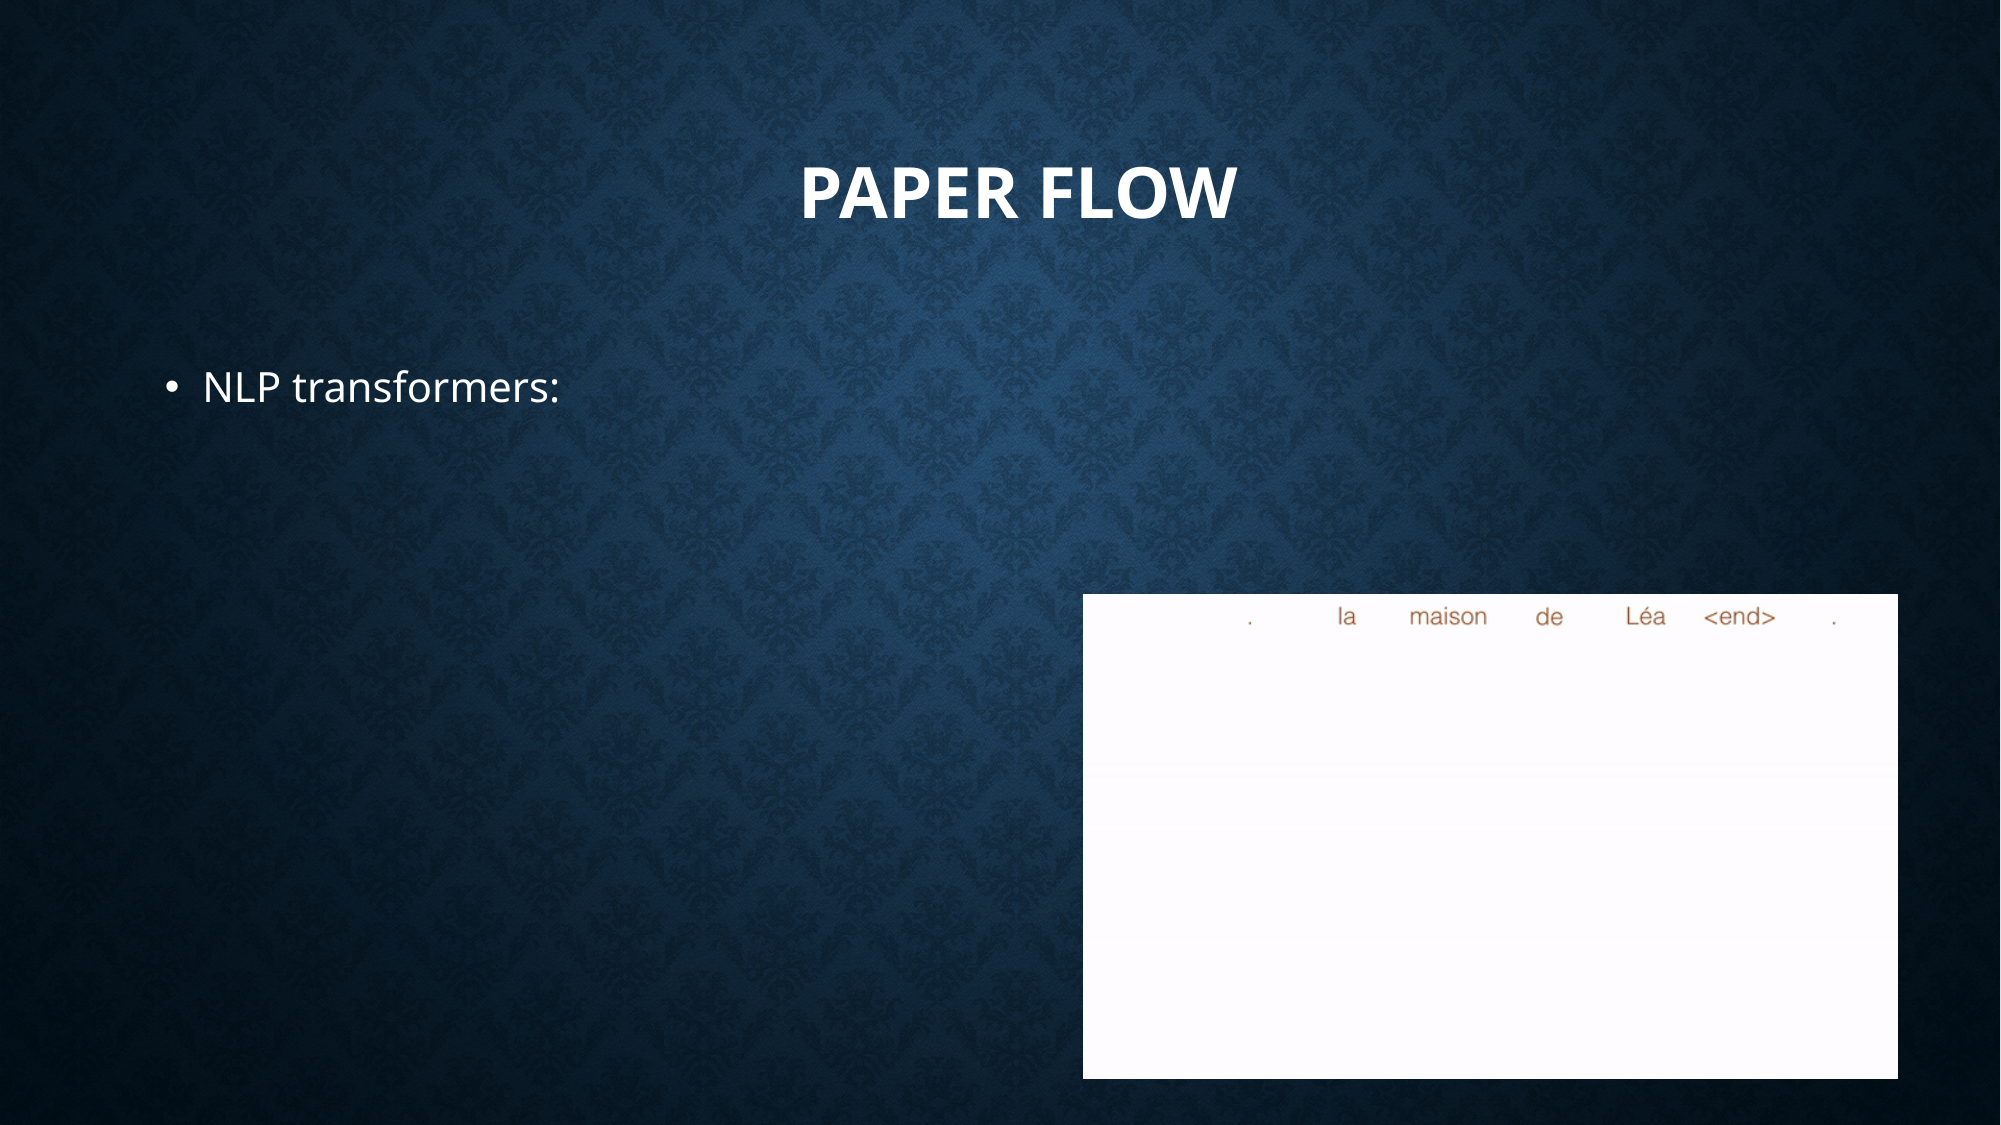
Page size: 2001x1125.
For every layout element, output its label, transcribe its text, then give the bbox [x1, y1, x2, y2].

list NLP transformers: [149, 343, 1849, 950]
title Paper flow [169, 86, 1868, 305]
picture [1083, 593, 1898, 1080]
